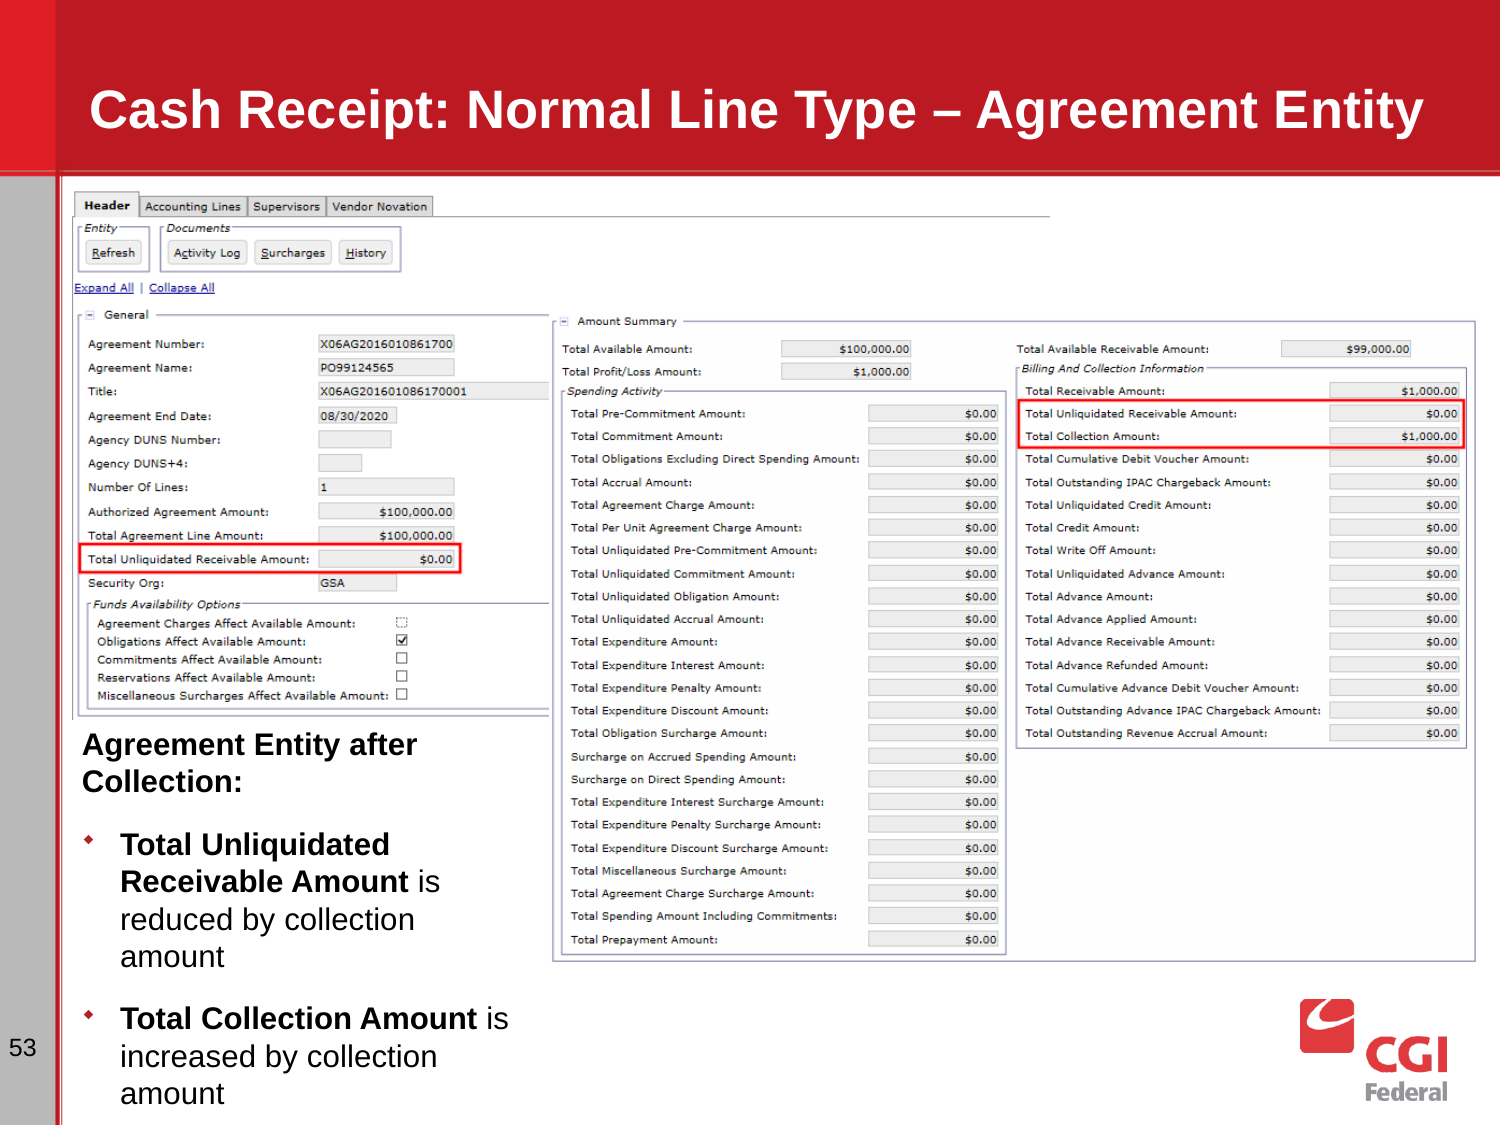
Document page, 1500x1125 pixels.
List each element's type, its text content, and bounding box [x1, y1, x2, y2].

slide_number 53 [0, 1024, 73, 1125]
title Cash Receipt: Normal Line Type – Agreement Entity [74, 54, 1481, 148]
text_box Agreement Entity after Collection: Total Unliquidated Receivable Amount is reduced by collection amount Total Collection Amount is increased by collection amount [66, 716, 541, 1022]
picture [72, 188, 1481, 965]
picture [0, 0, 1500, 1024]
picture [1300, 999, 1447, 1101]
